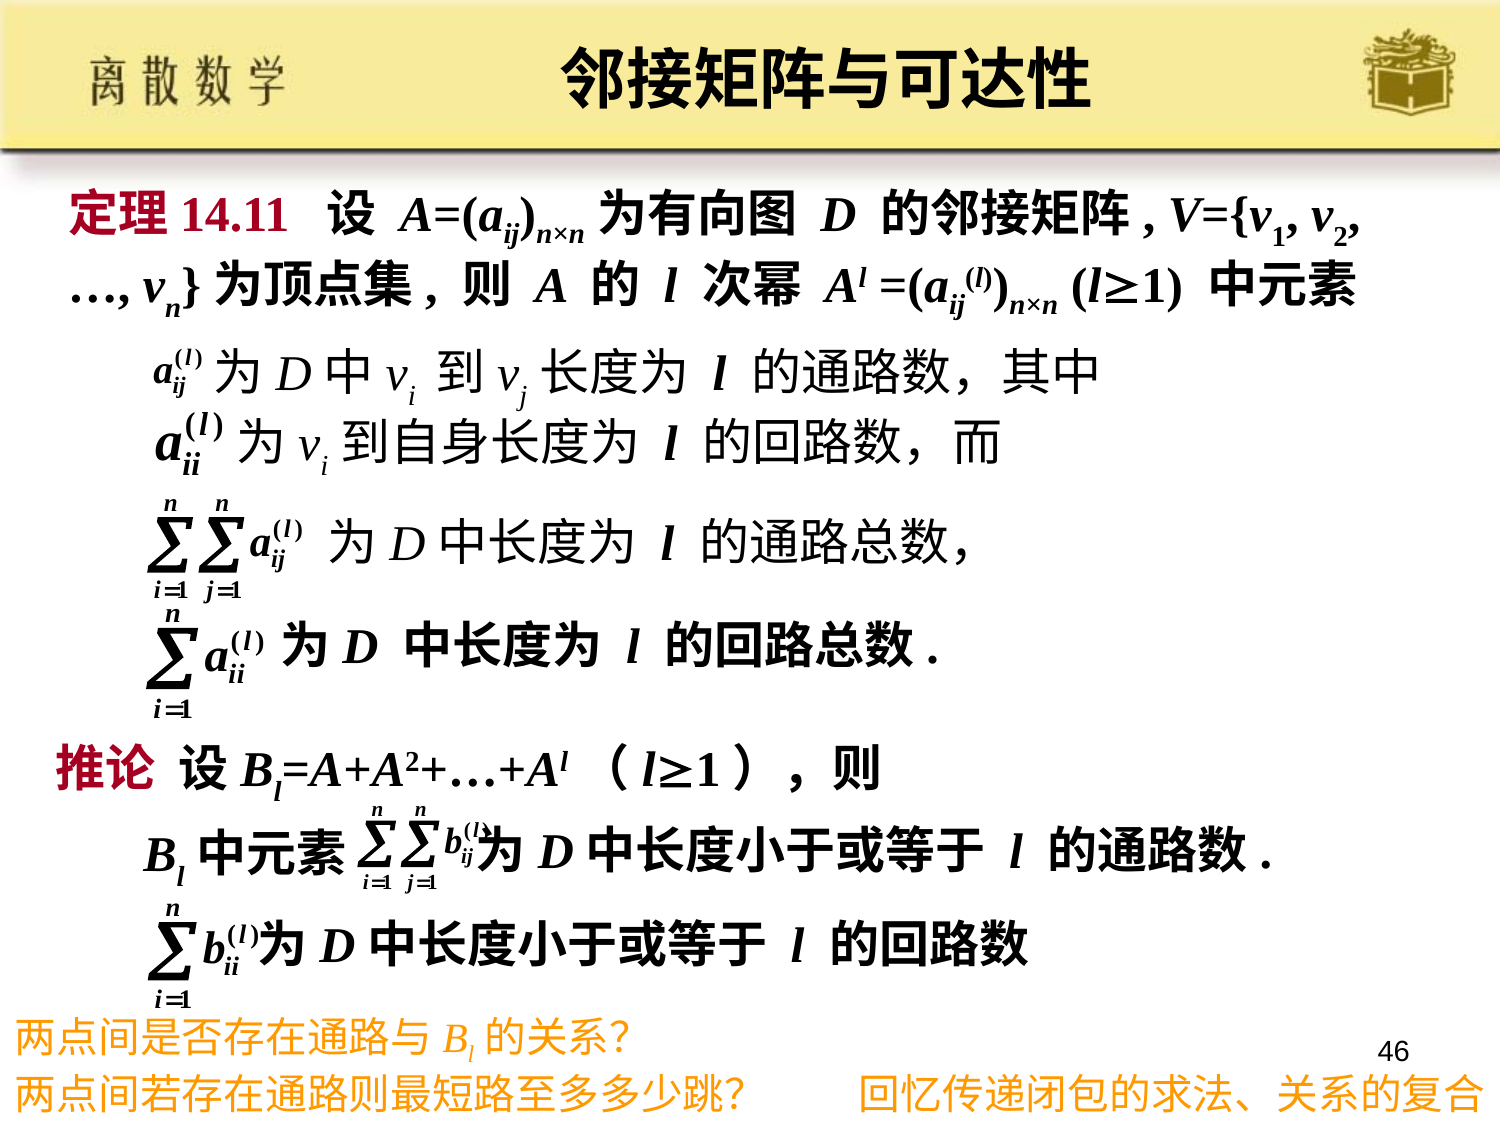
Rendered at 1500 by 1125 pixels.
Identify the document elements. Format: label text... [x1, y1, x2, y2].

text_box 邻接矩阵与可达性 [324, 42, 1329, 112]
text_box 为D中长度小于或等于 l 的通路数. [498, 810, 1300, 886]
text_box 为vi到自身长度为 l 的回路数，而 [236, 403, 1017, 489]
text_box 为D 中长度为 l 的回路总数. [278, 605, 1016, 681]
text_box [141, 887, 272, 1018]
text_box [141, 484, 313, 615]
text_box 为D中长度为 l 的通路总数， [313, 503, 1483, 579]
text_box 定理14.11 设 A=(aij)n×n为有向图 D 的邻接矩阵, V={v1, v2, …, vn}为顶点集, 则 A 的 l 次幂 Al =(aij(l))n×n (l1) 中元素 [53, 173, 1388, 331]
text_box 推论 设Bl=A+A2+…+Al（l1），则 Bl中元素 [41, 715, 1376, 900]
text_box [139, 591, 278, 728]
text_box 为D中长度小于或等于 l 的回路数 [272, 905, 1044, 980]
text_box 两点间是否存在通路与Bl的关系？ 两点间若存在通路则最短路至多多少跳？ [0, 1003, 1447, 1125]
picture [0, 0, 1500, 1060]
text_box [352, 792, 498, 903]
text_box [147, 339, 211, 399]
text_box 回忆传递闭包的求法、关系的复合 [832, 1060, 1500, 1125]
text_box 为D中vi 到vj长度为 l 的通路数，其中 [198, 332, 1116, 419]
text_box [147, 399, 236, 484]
